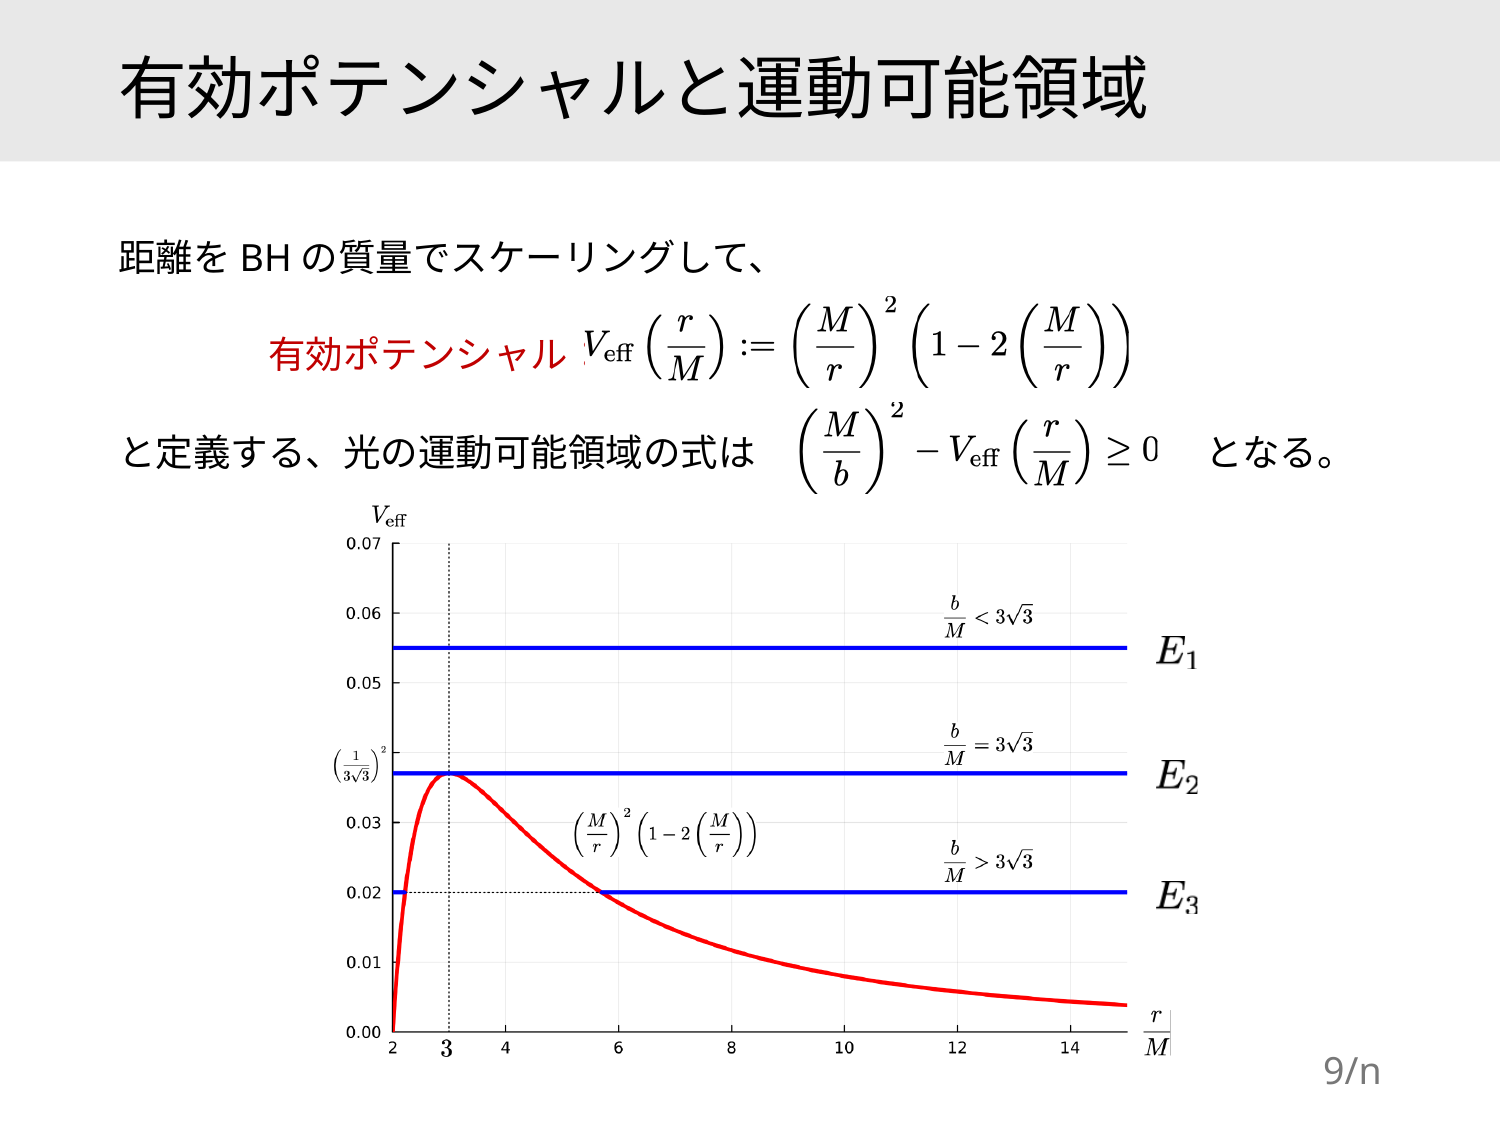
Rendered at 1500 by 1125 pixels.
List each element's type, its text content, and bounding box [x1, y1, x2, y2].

picture [328, 505, 1198, 1071]
title 有効ポテンシャルと運動可能領域 [103, 11, 1397, 173]
picture [584, 296, 1130, 389]
text_box [0, 0, 1500, 163]
picture [799, 401, 1158, 494]
text_box 距離をBHの質量でスケーリングして、 有効ポテンシャル： と定義する、光の運動可能領域の式は となる。 [103, 203, 1397, 1065]
slide_number 9/n [1059, 1065, 1397, 1103]
